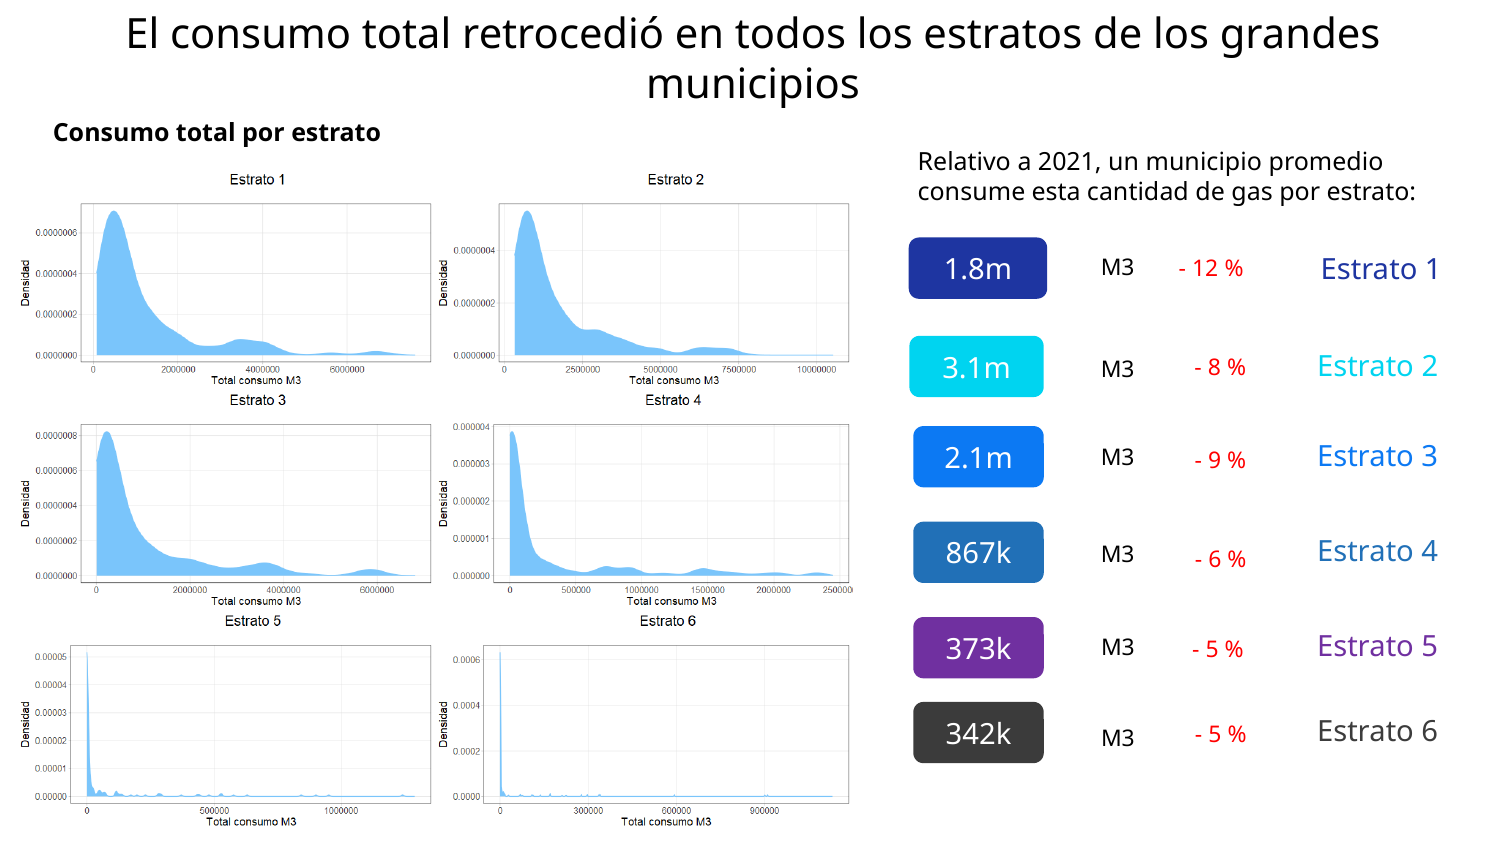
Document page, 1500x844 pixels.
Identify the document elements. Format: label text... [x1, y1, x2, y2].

text_box Consumo total por estrato [37, 91, 864, 171]
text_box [909, 335, 1454, 398]
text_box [908, 237, 1458, 300]
title El consumo total retrocedió en todos los estratos de los grandes municipios [17, 17, 1489, 97]
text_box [913, 701, 1454, 764]
picture [17, 170, 854, 832]
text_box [913, 521, 1454, 584]
text_box Relativo a 2021, un municipio promedio consume esta cantidad de gas por estrato: [902, 118, 1467, 233]
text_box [913, 425, 1454, 488]
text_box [913, 616, 1454, 679]
